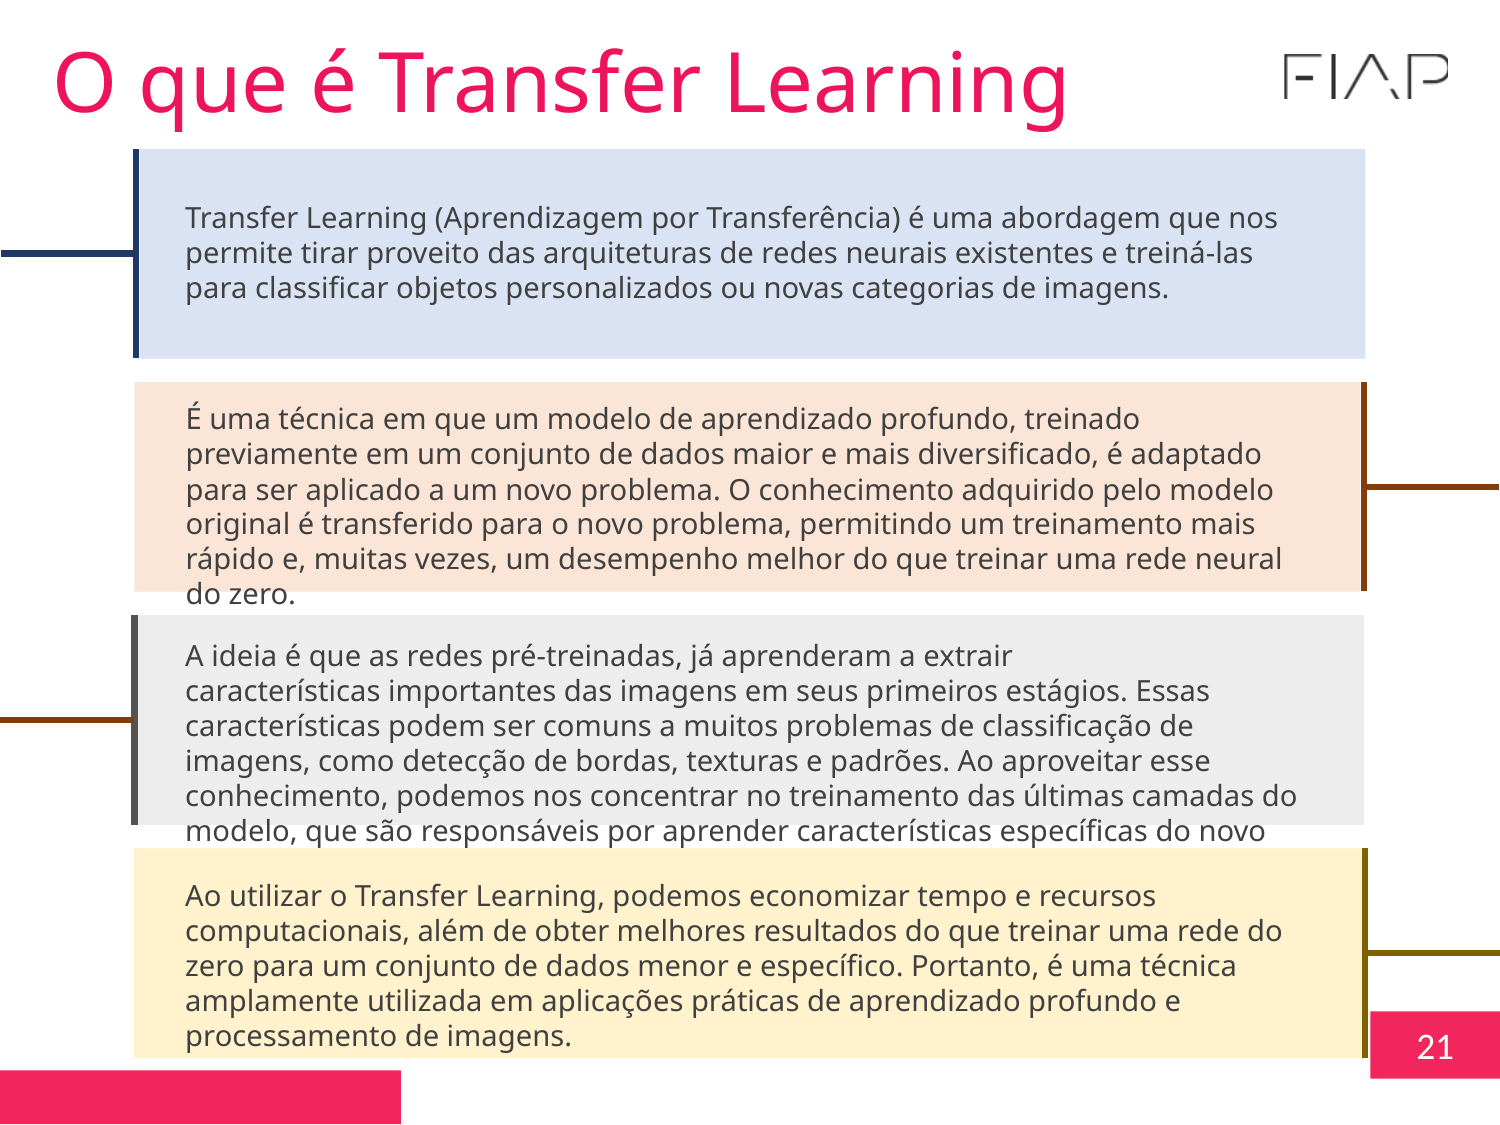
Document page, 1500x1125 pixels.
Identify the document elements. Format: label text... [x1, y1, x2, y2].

text_box O que é Transfer Learning [37, 21, 1353, 137]
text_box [0, 149, 1500, 1058]
